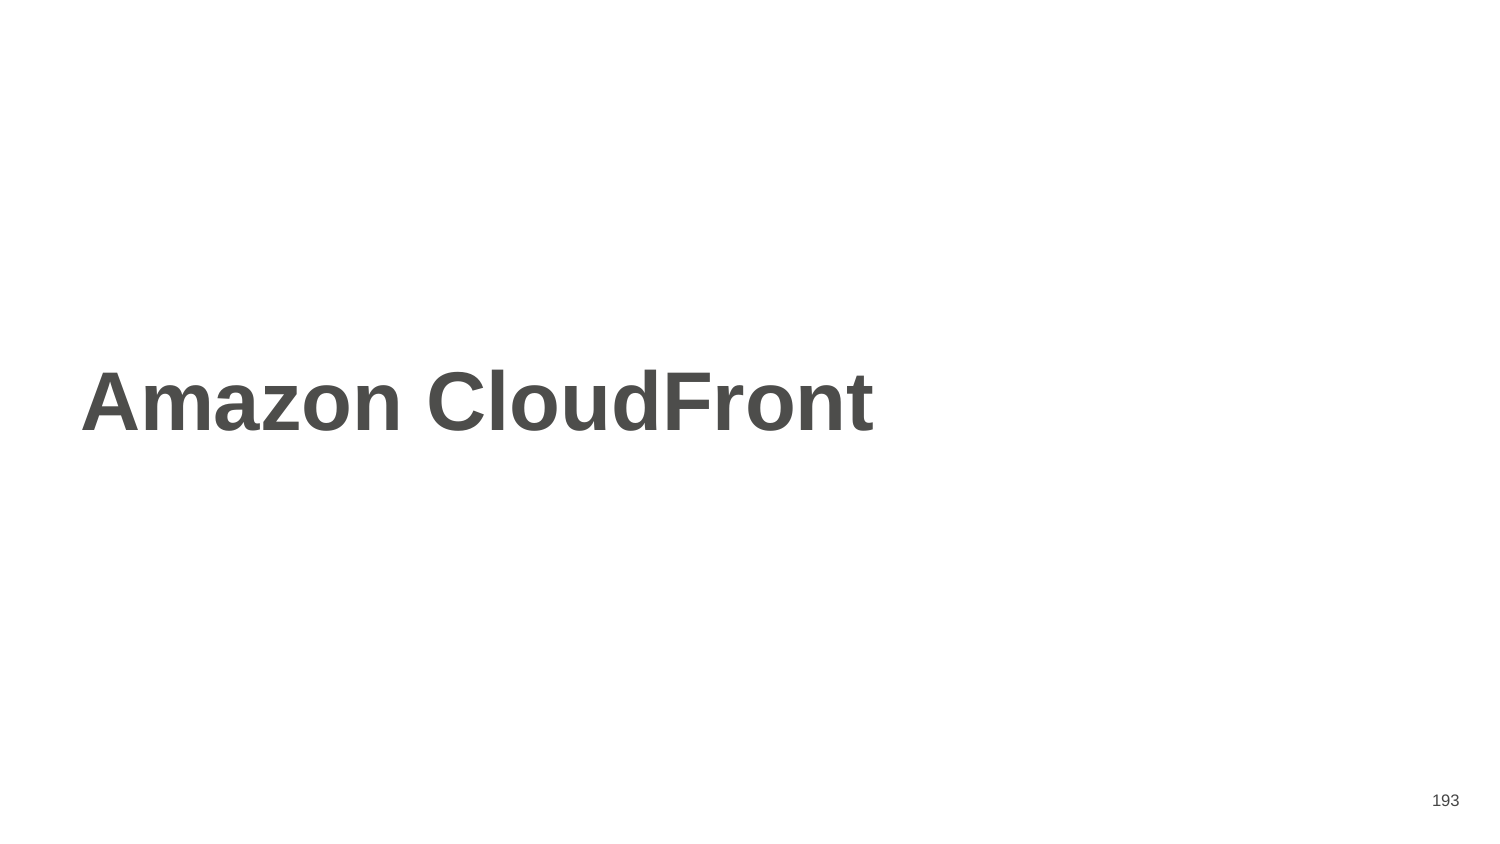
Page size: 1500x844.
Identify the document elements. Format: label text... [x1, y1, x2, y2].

title Amazon CloudFront [77, 345, 878, 488]
text_box 193 [1430, 787, 1463, 810]
